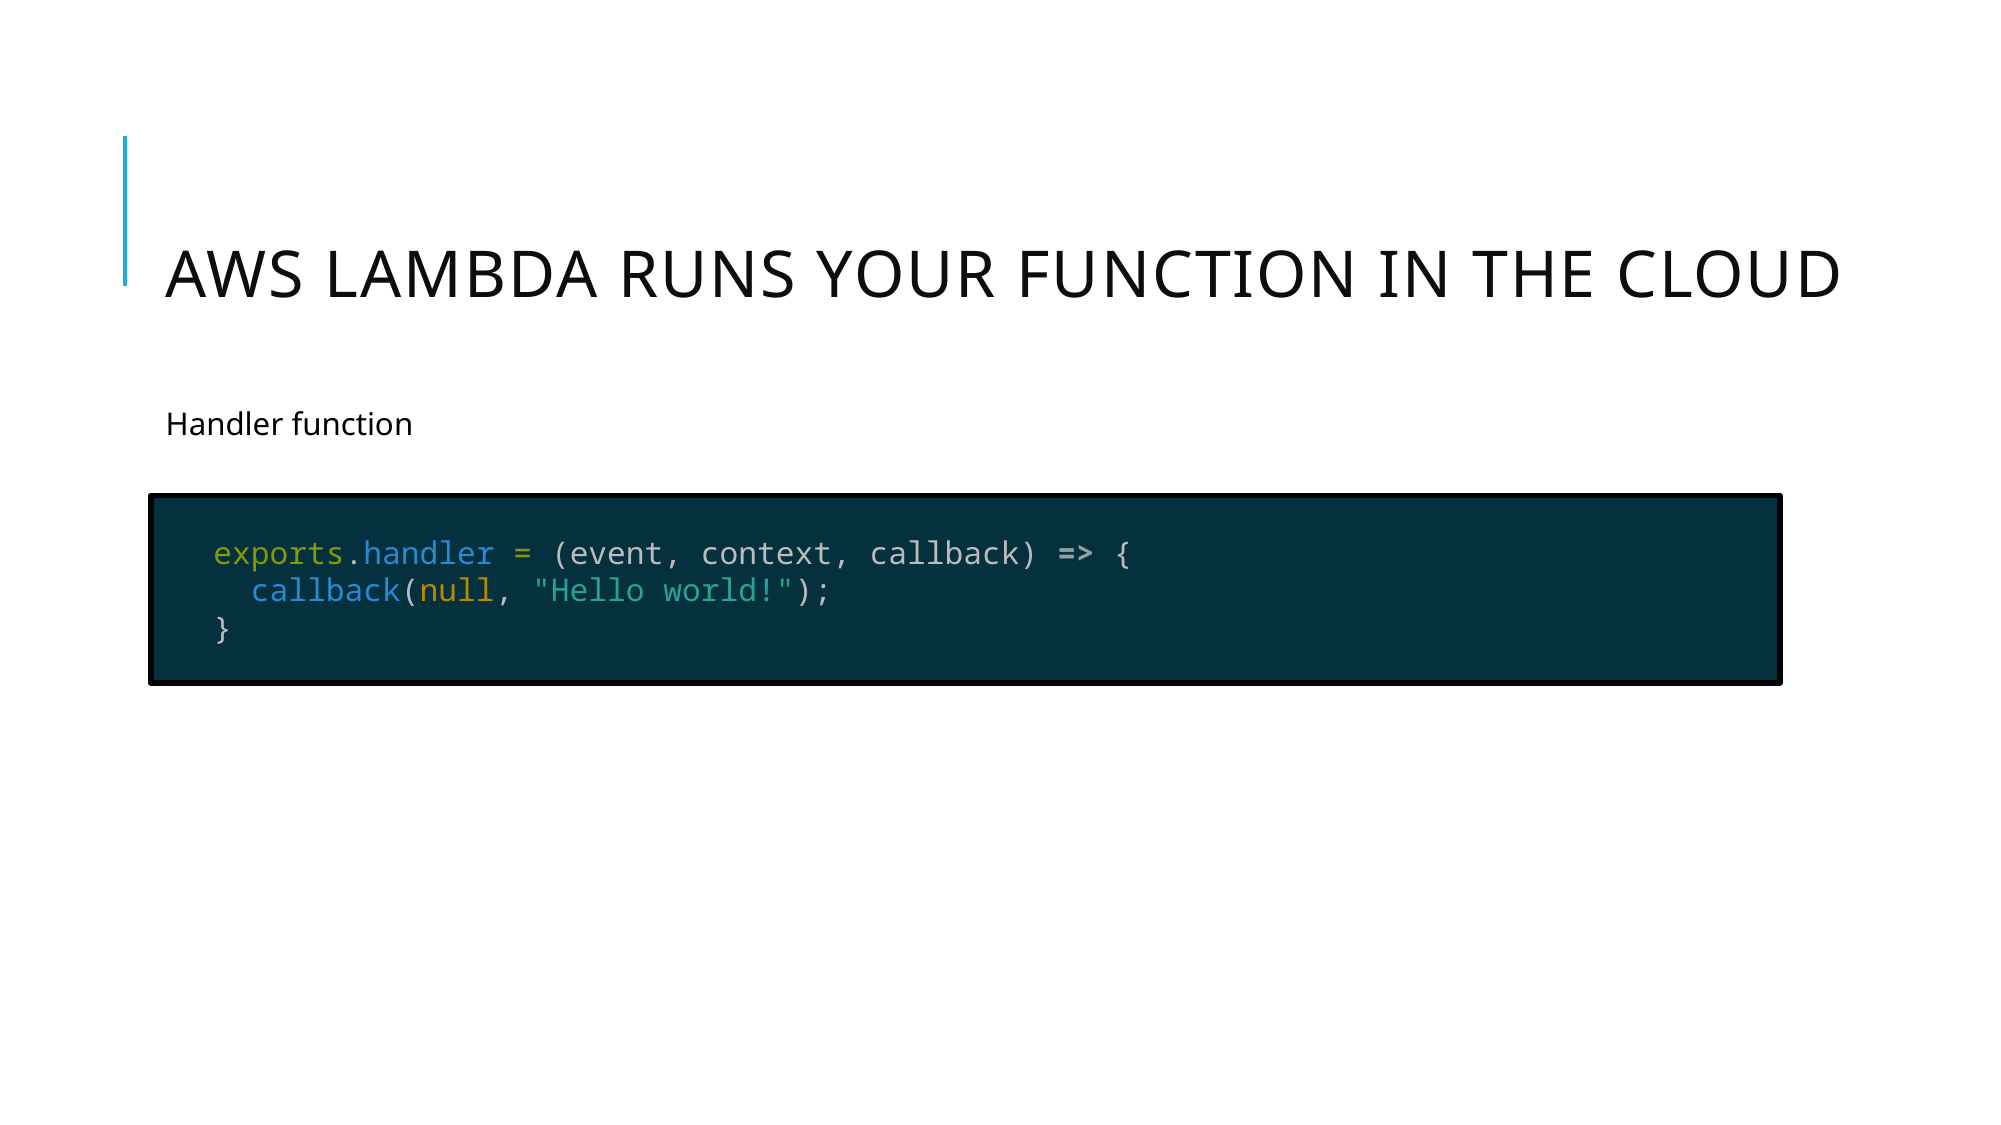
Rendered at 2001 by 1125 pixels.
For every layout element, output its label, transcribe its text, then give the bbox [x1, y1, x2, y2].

text_box exports.handler = (event, context, callback) => { callback(null, "Hello world!"); } [150, 495, 1780, 683]
text_box Handler function [150, 396, 1000, 449]
title AWS Lambda runs your function in the cloud [150, 217, 1876, 341]
